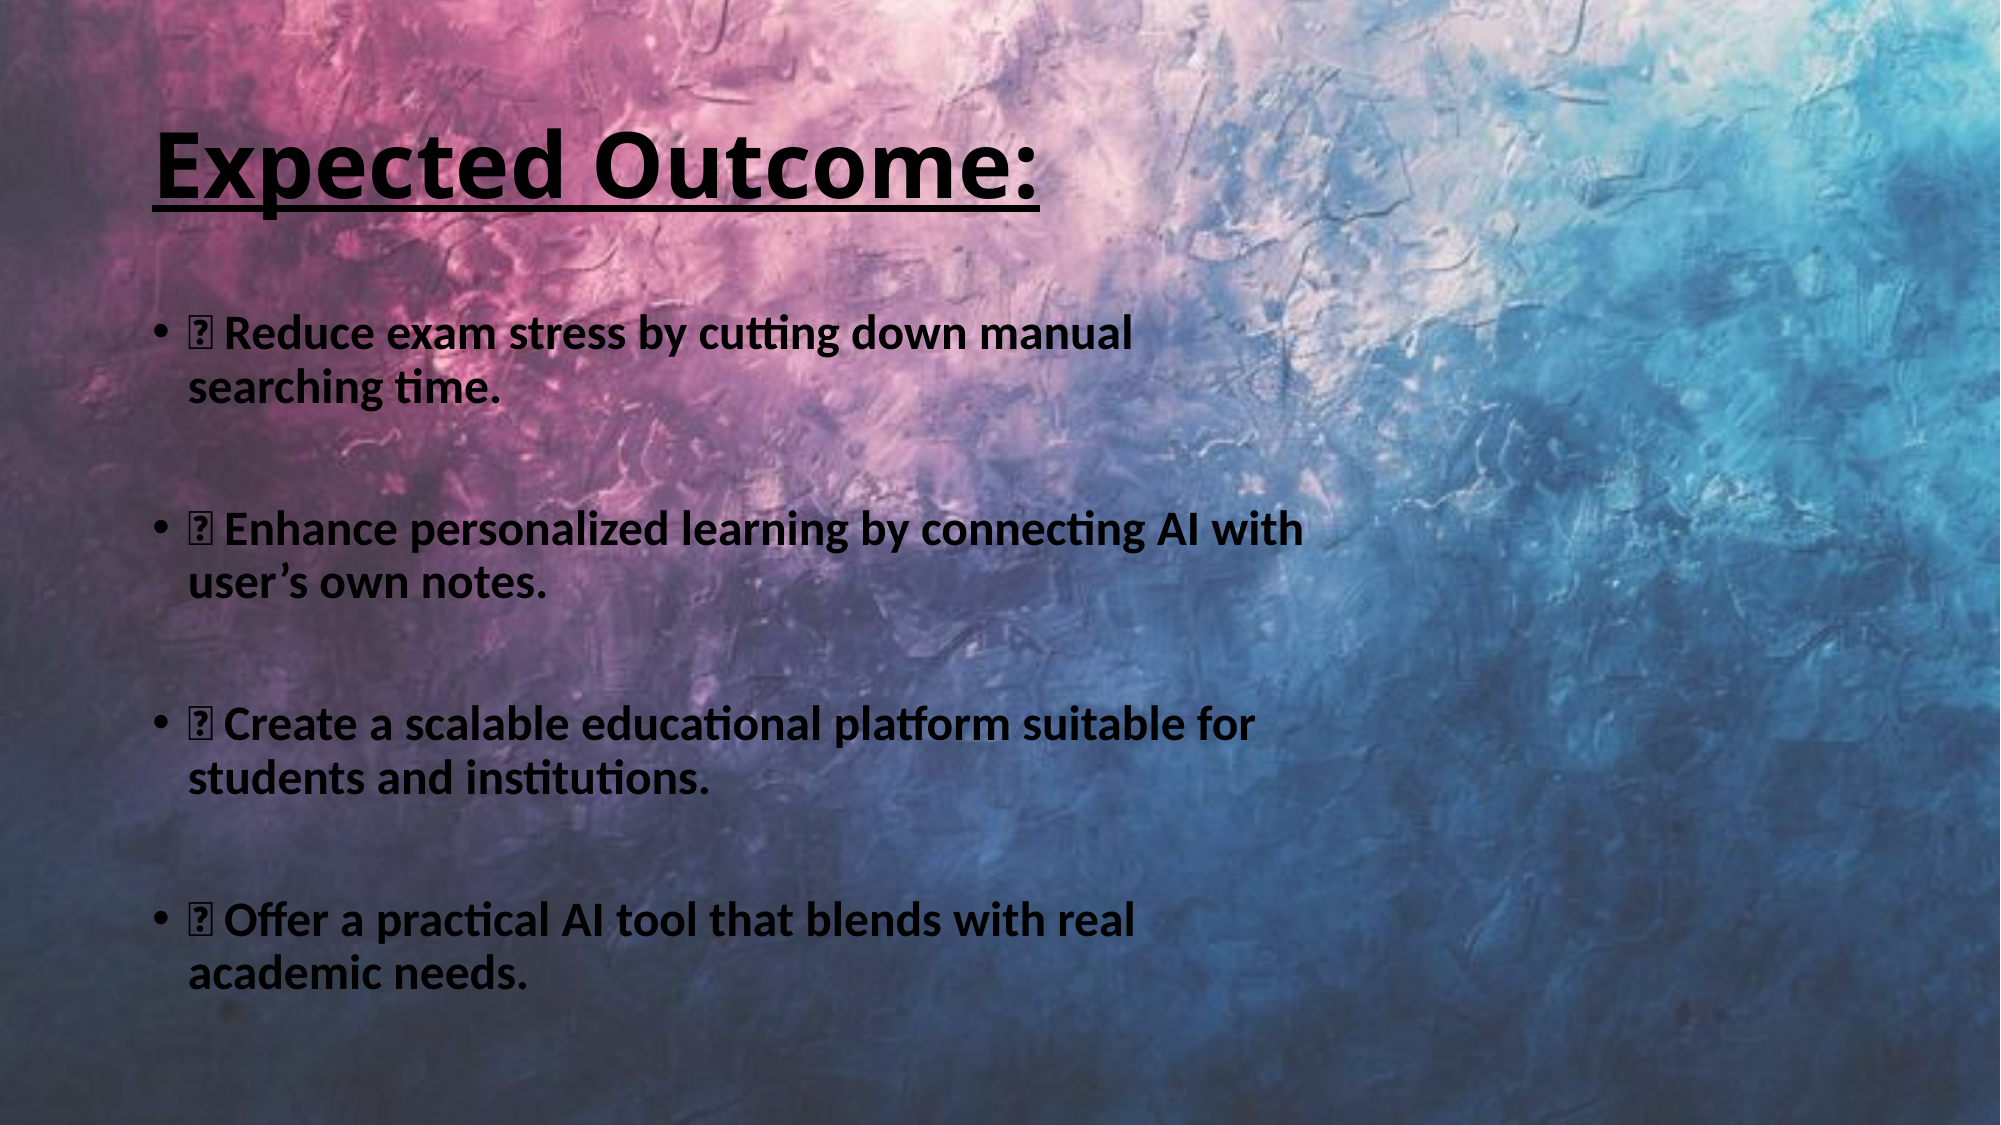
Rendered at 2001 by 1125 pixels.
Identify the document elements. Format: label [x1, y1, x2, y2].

list [0, 0, 2000, 1125]
